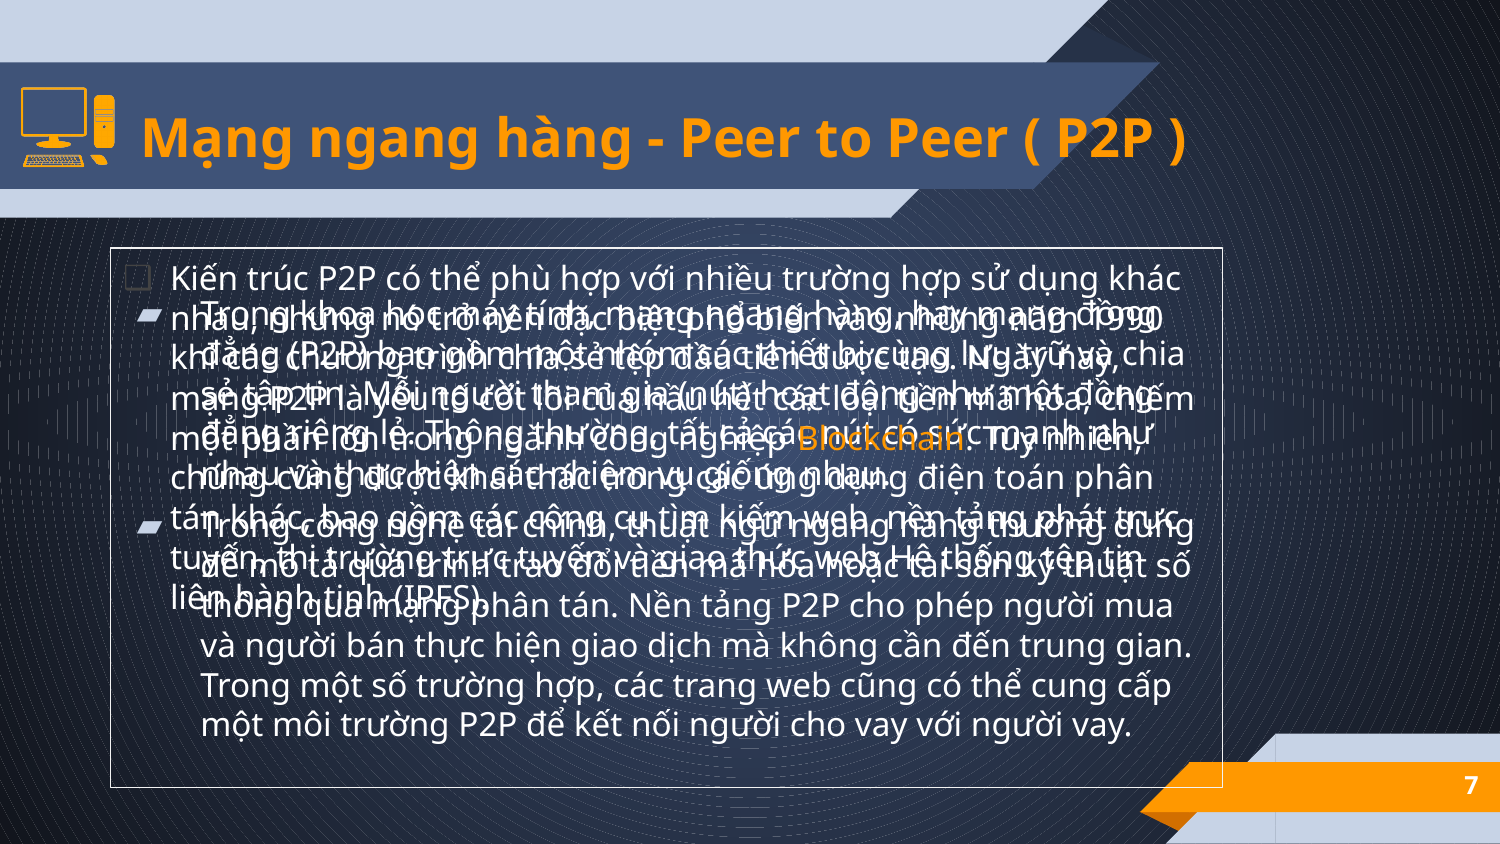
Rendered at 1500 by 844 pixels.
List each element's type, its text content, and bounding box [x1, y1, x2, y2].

text_box Kiến trúc P2P có thể phù hợp với nhiều trường hợp sử dụng khác nhau, nhưng nó trở nên đặc biệt phổ biến vào những năm 1990 khi các chương trình chia sẻ tệp đầu tiên được tạo. Ngày nay, mạng P2P là yếu tố cốt lõi của hầu hết các loại tiền mã hóa, chiếm một phần lớn trong ngành công nghiệp Blockchain. Tuy nhiên, chúng cũng được khai thác trong các ứng dụng điện toán phân tán khác, bao gồm các công cụ tìm kiếm web, nền tảng phát trực tuyến, thị trường trực tuyến và giao thức web Hệ thống tệp tin liên hành tinh (IPFS). [108, 249, 1221, 624]
slide_number 7 [1249, 760, 1494, 813]
list Trong khoa học máy tính, mạng ngang hàng, hay mạng đồng đẳng (P2P) bao gồm một nhóm các thiết bị cùng lưu trữ và chia sẻ tập tin. Mỗi người tham gia (nút) hoạt động như một đồng đẳng riêng lẻ. Thông thường, tất cả các nút có sức mạnh như nhau và thực hiện các nhiệm vụ giống nhau. Trong công nghệ tài chính, thuật ngữ ngang hàng thường dùng để mô tả quá trình trao đổi tiền mã hóa hoặc tài sản kỹ thuật số thông qua mạng phân tán. Nền tảng P2P cho phép người mua và người bán thực hiện giao dịch mà không cần đến trung gian. Trong một số trường hợp, các trang web cũng có thể cung cấp một môi trường P2P để kết nối người cho vay với người vay. [110, 247, 1223, 788]
picture [9, 81, 126, 174]
title Mạng ngang hàng - Peer to Peer ( P2P ) [125, 73, 1444, 199]
